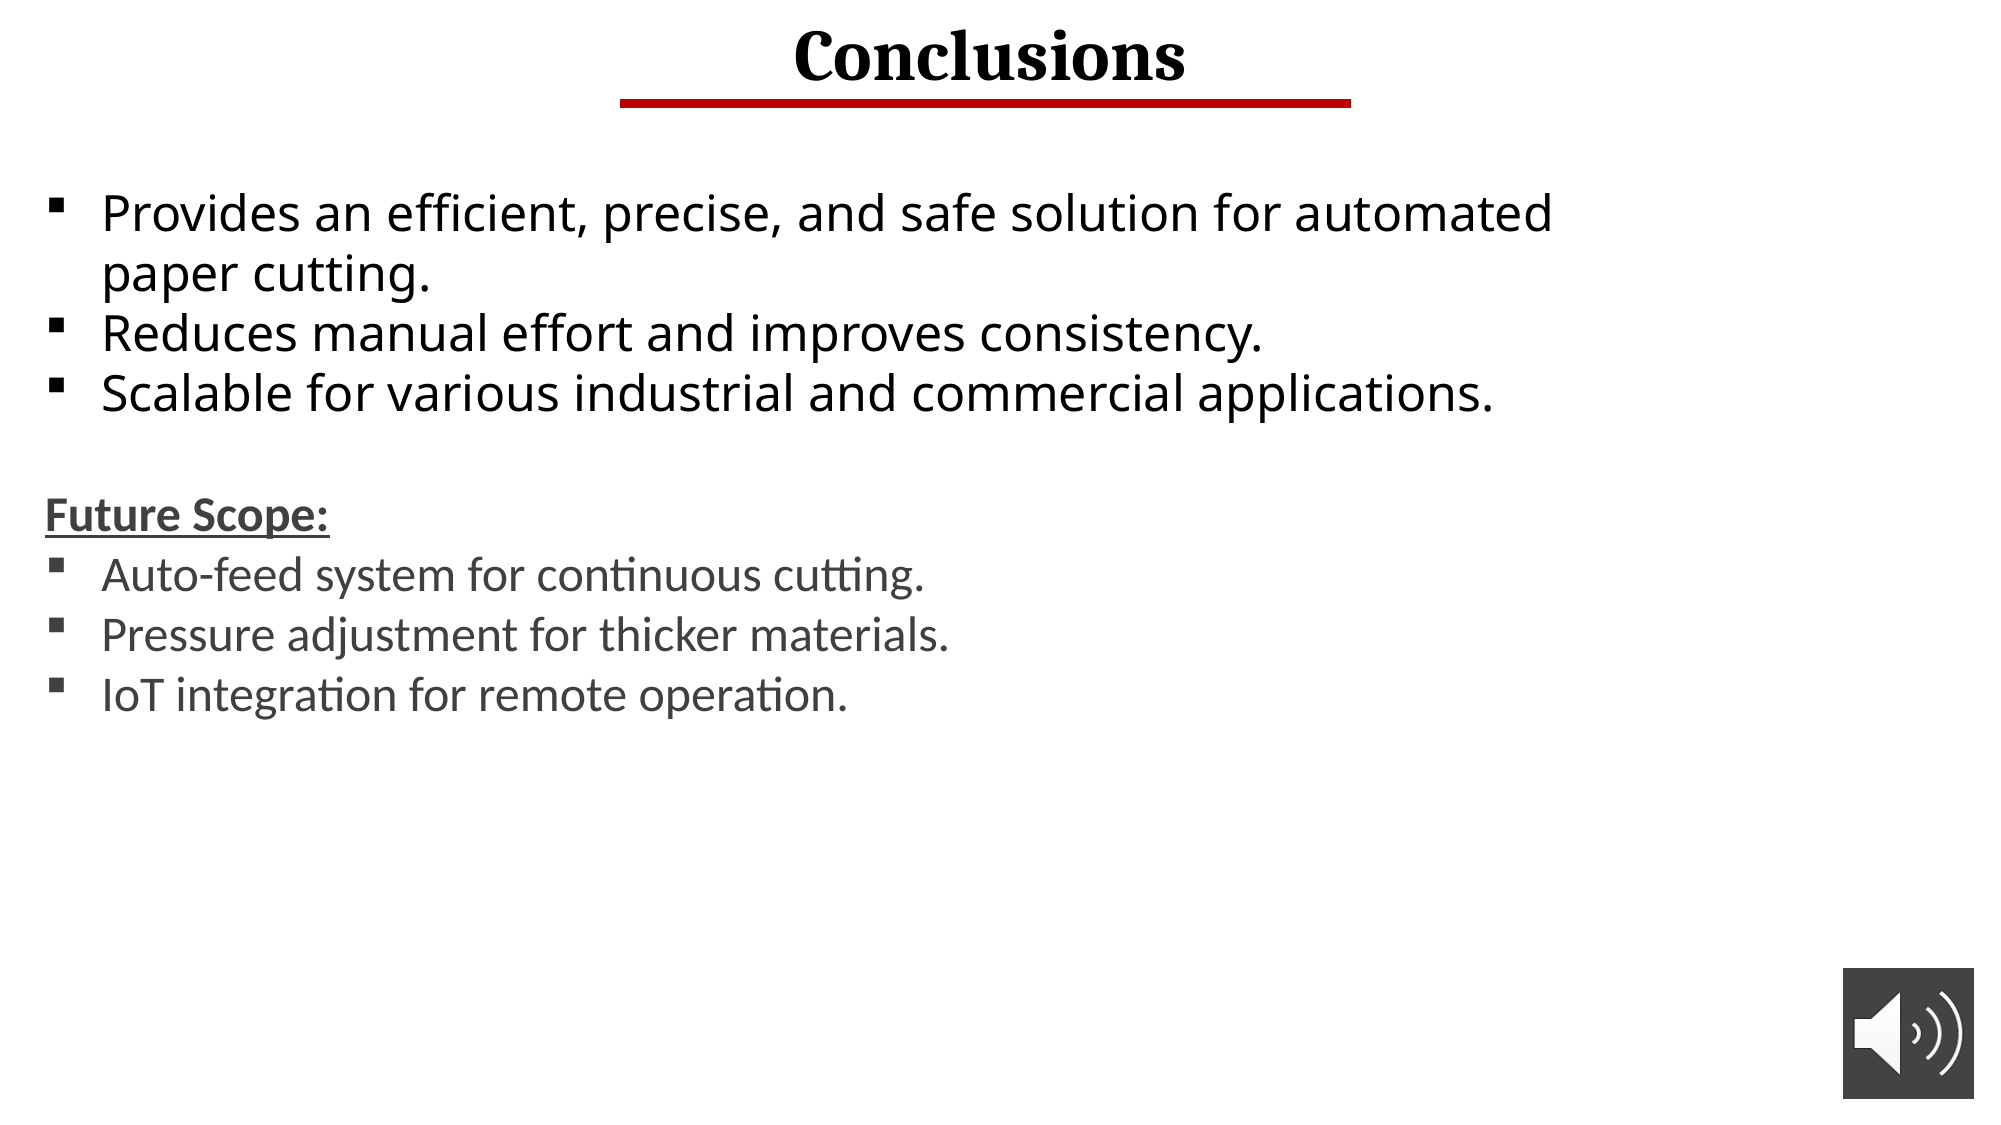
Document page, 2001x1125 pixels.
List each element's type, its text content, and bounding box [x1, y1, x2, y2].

picture [1841, 966, 1975, 1100]
text_box Conclusions [779, 0, 1203, 99]
text_box Provides an efficient, precise, and safe solution for automated paper cutting. Reduces manual effort and improves consistency. Scalable for various industrial and commercial applications. Future Scope: Auto-feed system for continuous cutting. Pressure adjustment for thicker materials. IoT integration for remote operation. [30, 173, 1616, 774]
